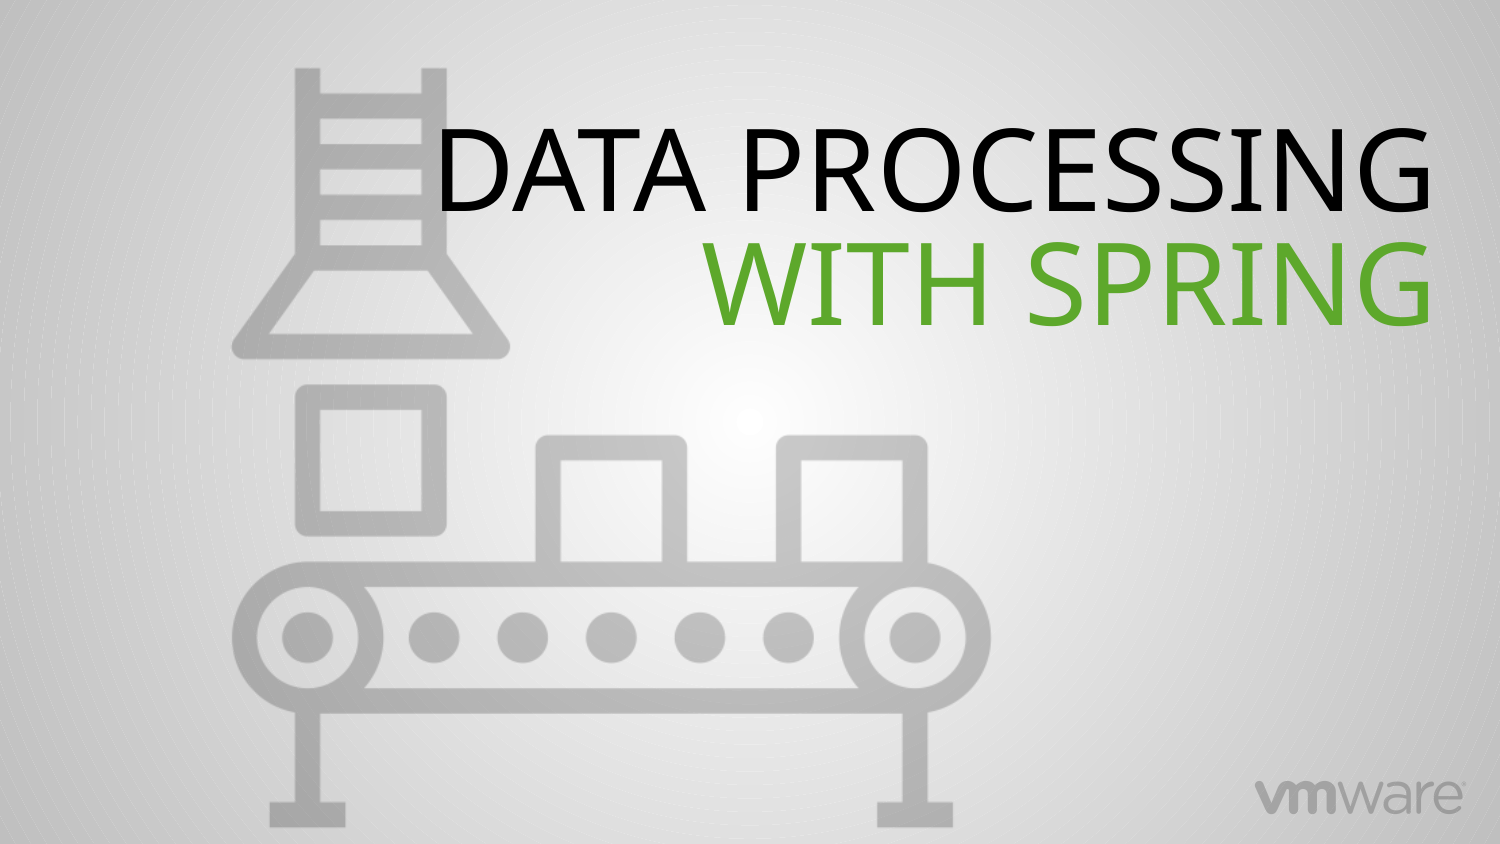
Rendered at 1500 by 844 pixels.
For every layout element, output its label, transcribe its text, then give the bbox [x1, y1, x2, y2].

text_box DATA PROCESSING WITH SPRING [1090, 112, 1452, 357]
picture [139, 43, 1085, 844]
